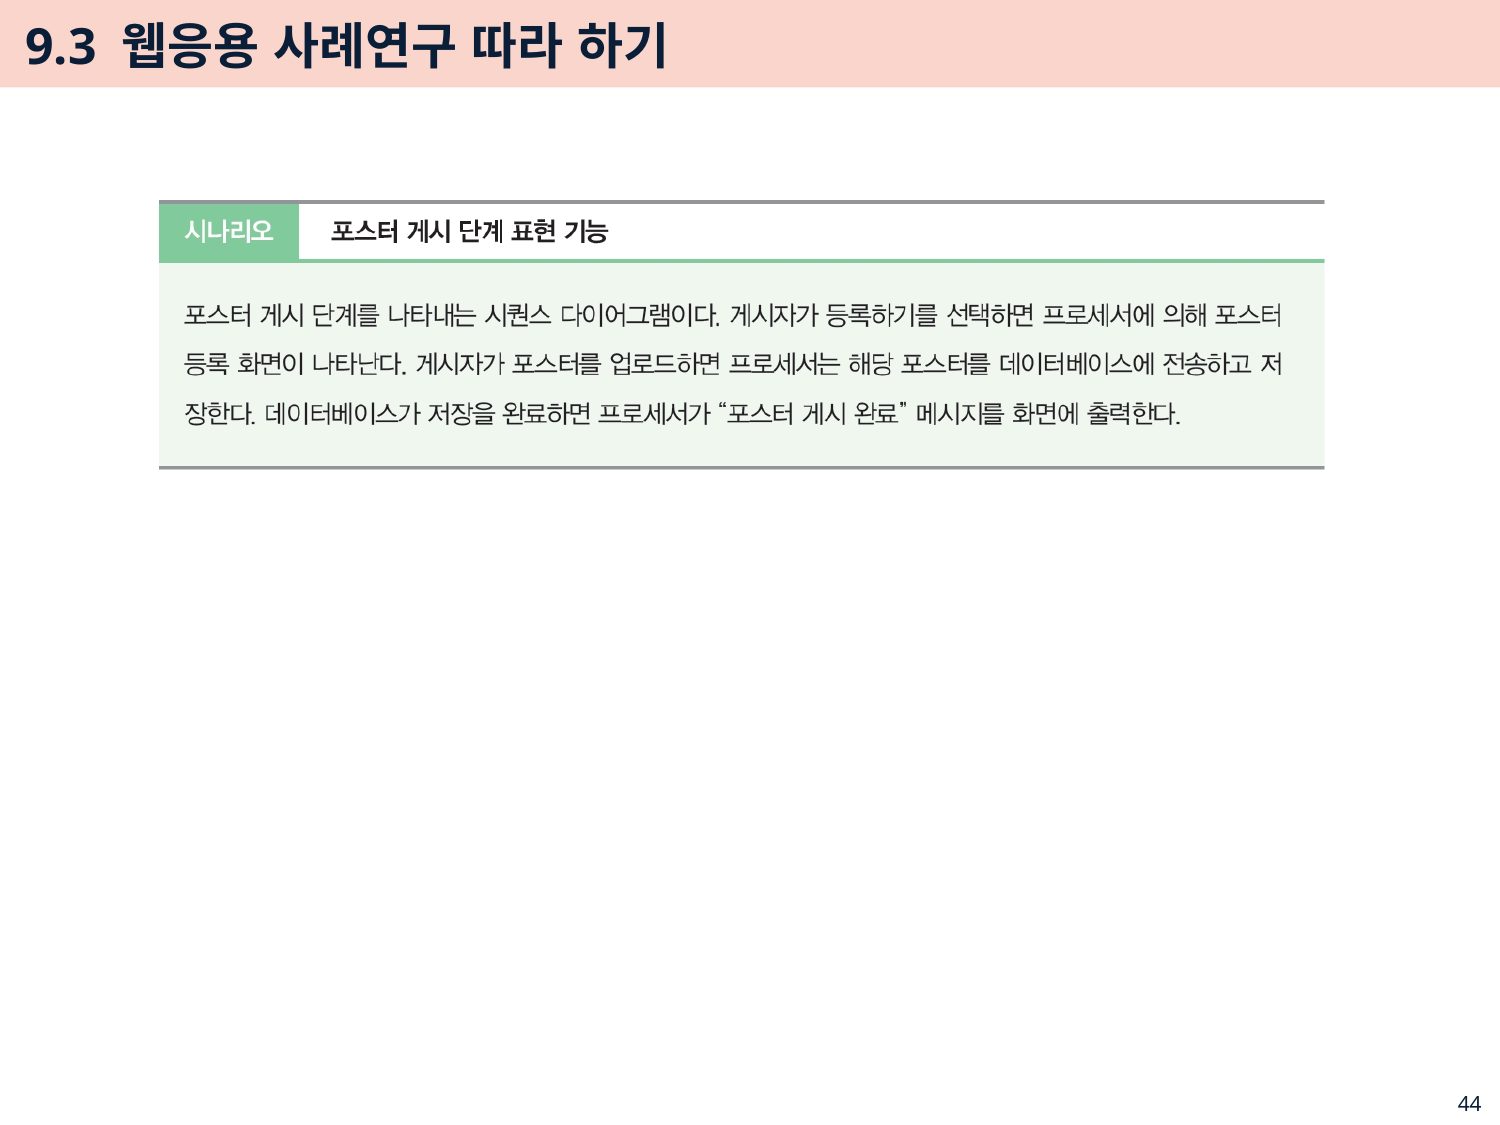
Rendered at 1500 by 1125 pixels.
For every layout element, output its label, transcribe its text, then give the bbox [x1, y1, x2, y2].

title 9.3 웹응용 사례연구 따라 하기 [10, 5, 1288, 84]
picture [158, 199, 1326, 470]
